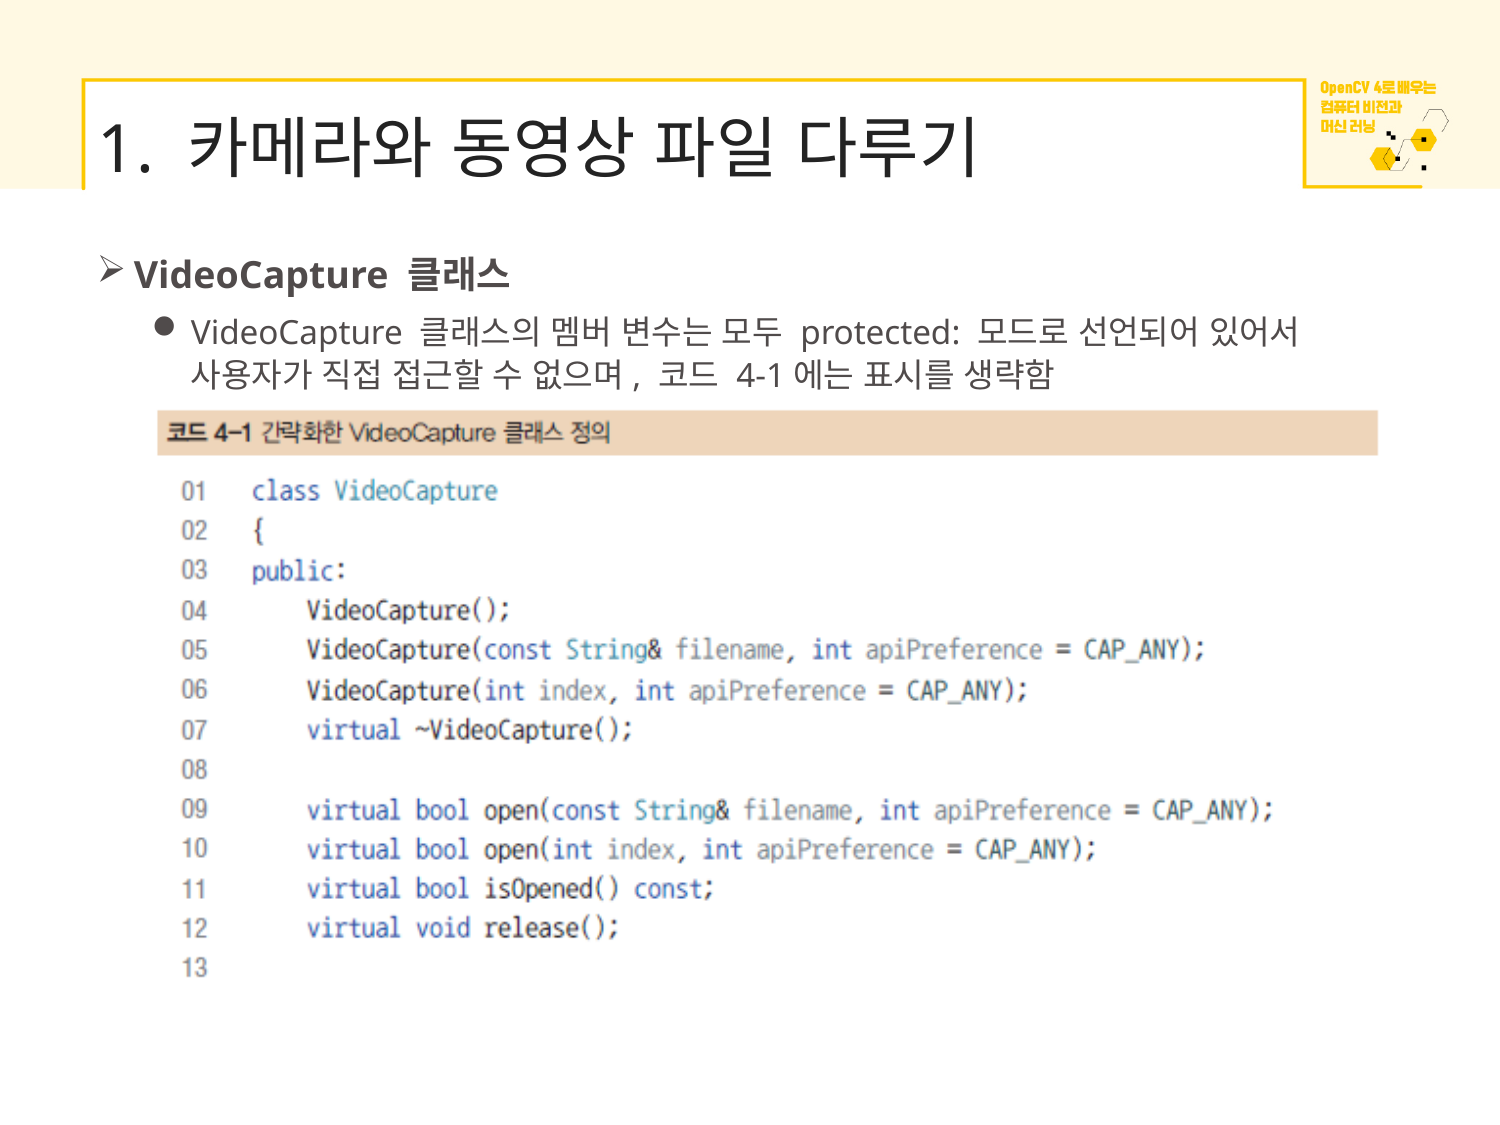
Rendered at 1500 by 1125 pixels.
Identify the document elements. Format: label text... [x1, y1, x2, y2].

title 1. 카메라와 동영상 파일 다루기 [82, 61, 1413, 193]
list VideoCapture 클래스 VideoCapture 클래스의 멤버 변수는 모두 protected: 모드로 선언되어 있어서 사용자가 직접 접근할 수 없으며, 코드 4-1에는 표시를 생략함 [81, 239, 1412, 1054]
picture [0, 0, 1500, 1125]
